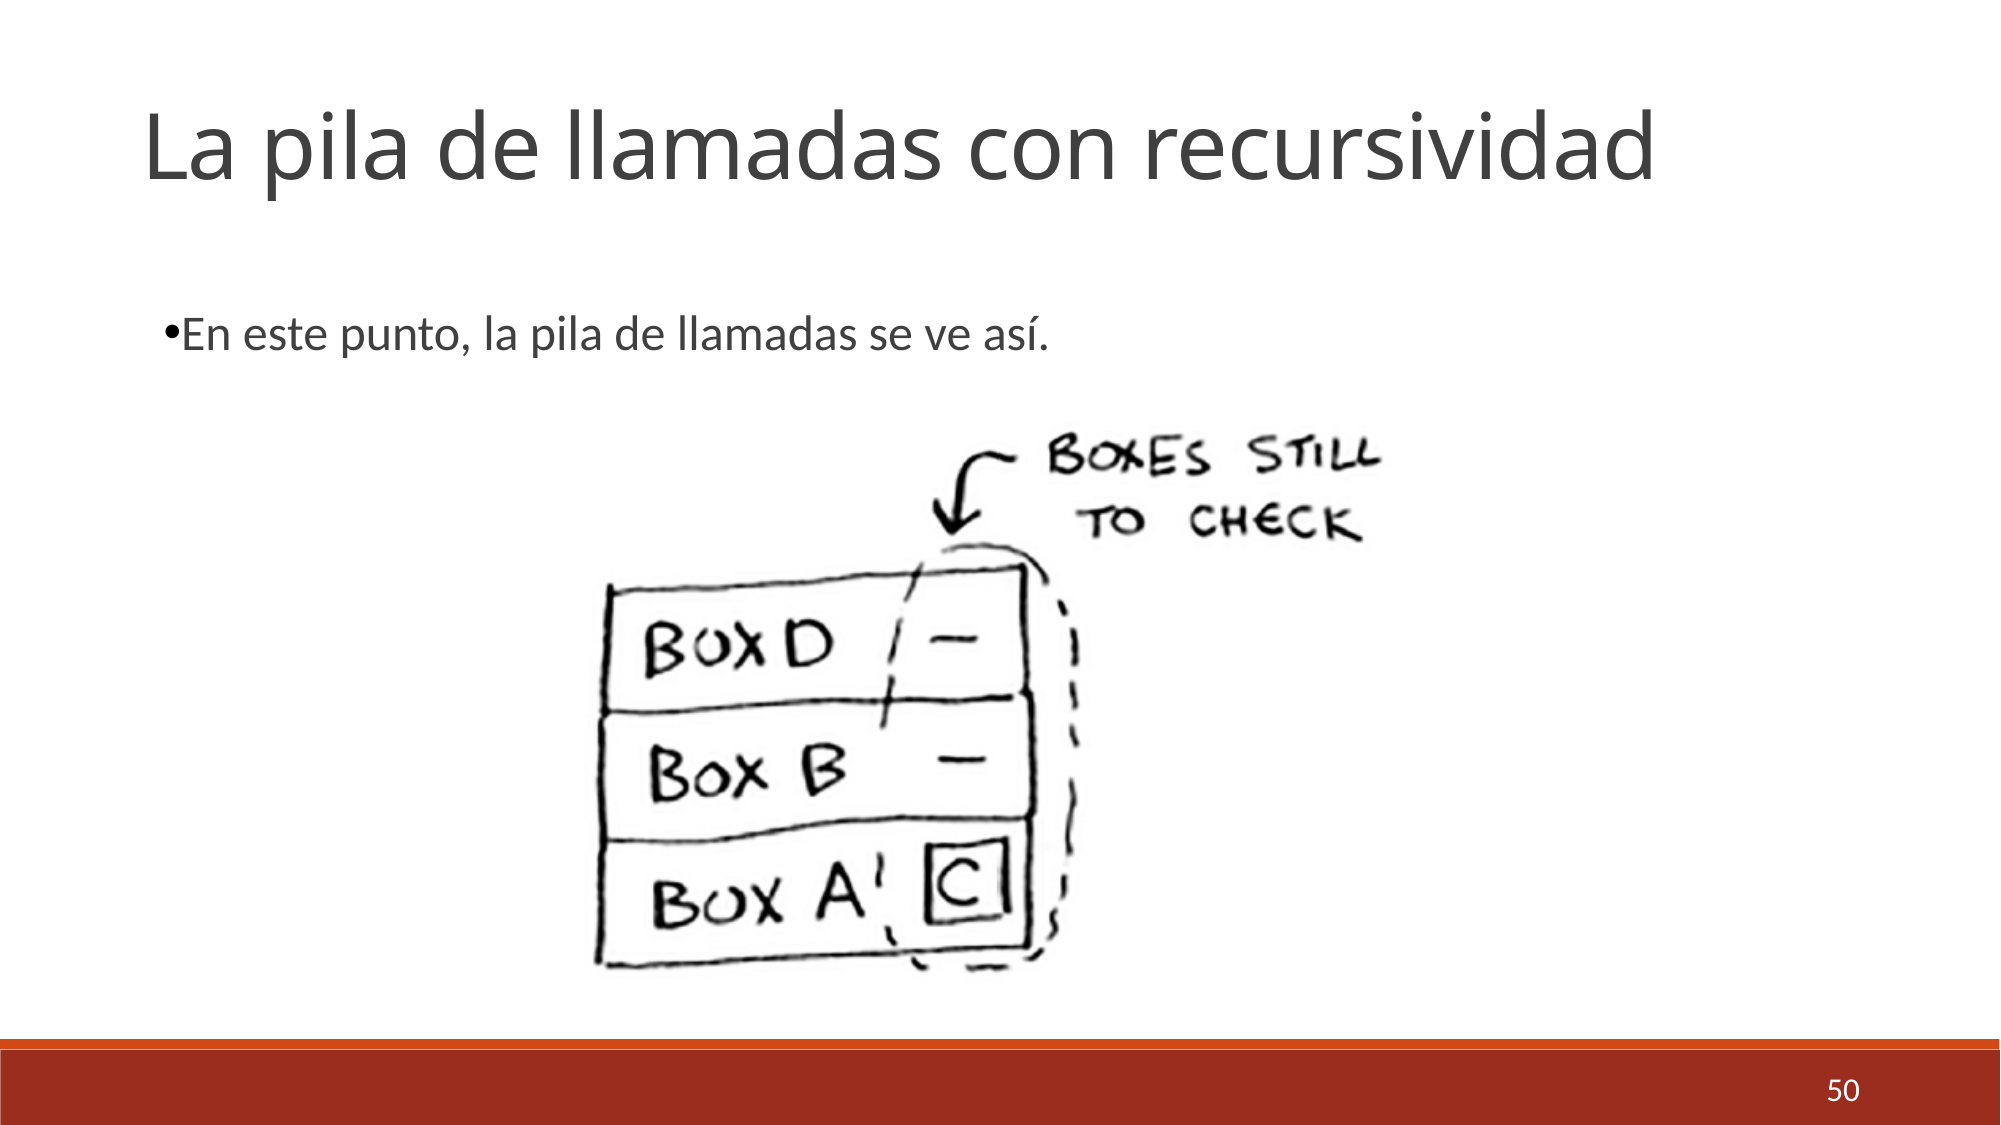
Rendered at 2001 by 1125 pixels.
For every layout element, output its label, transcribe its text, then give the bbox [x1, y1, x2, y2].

text_box En este punto, la pila de llamadas se ve así. [148, 299, 1851, 975]
slide_number 50 [126, 1061, 1875, 1115]
text_box La pila de llamadas con recursividad [126, 97, 1821, 237]
picture [549, 404, 1399, 1004]
